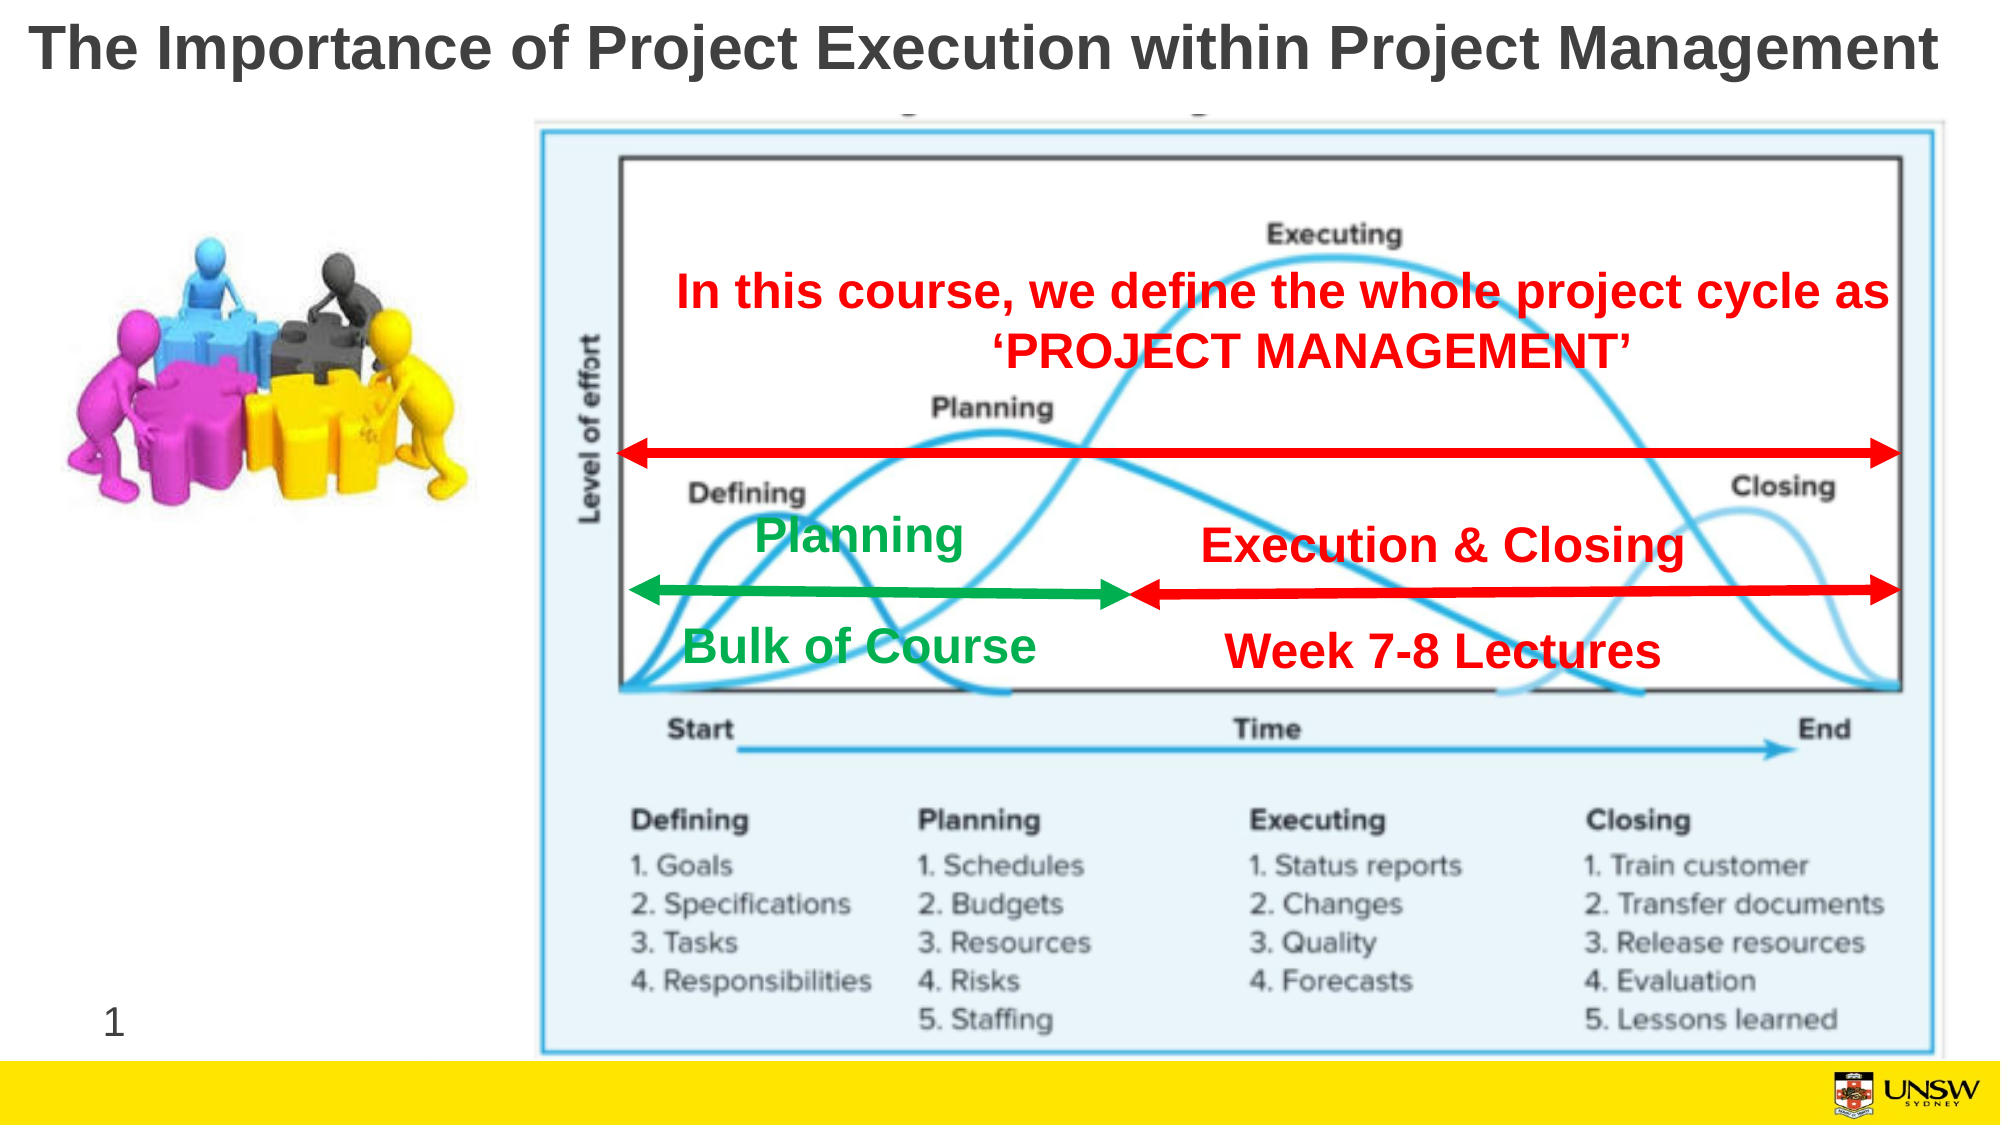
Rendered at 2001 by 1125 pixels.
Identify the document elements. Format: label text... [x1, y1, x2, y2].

title The Importance of Project Execution within Project Management [28, 7, 1962, 159]
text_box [1134, 589, 1902, 595]
picture [60, 114, 1972, 1060]
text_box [628, 589, 1132, 595]
list 1 [102, 994, 181, 1042]
picture [0, 1061, 2001, 1125]
